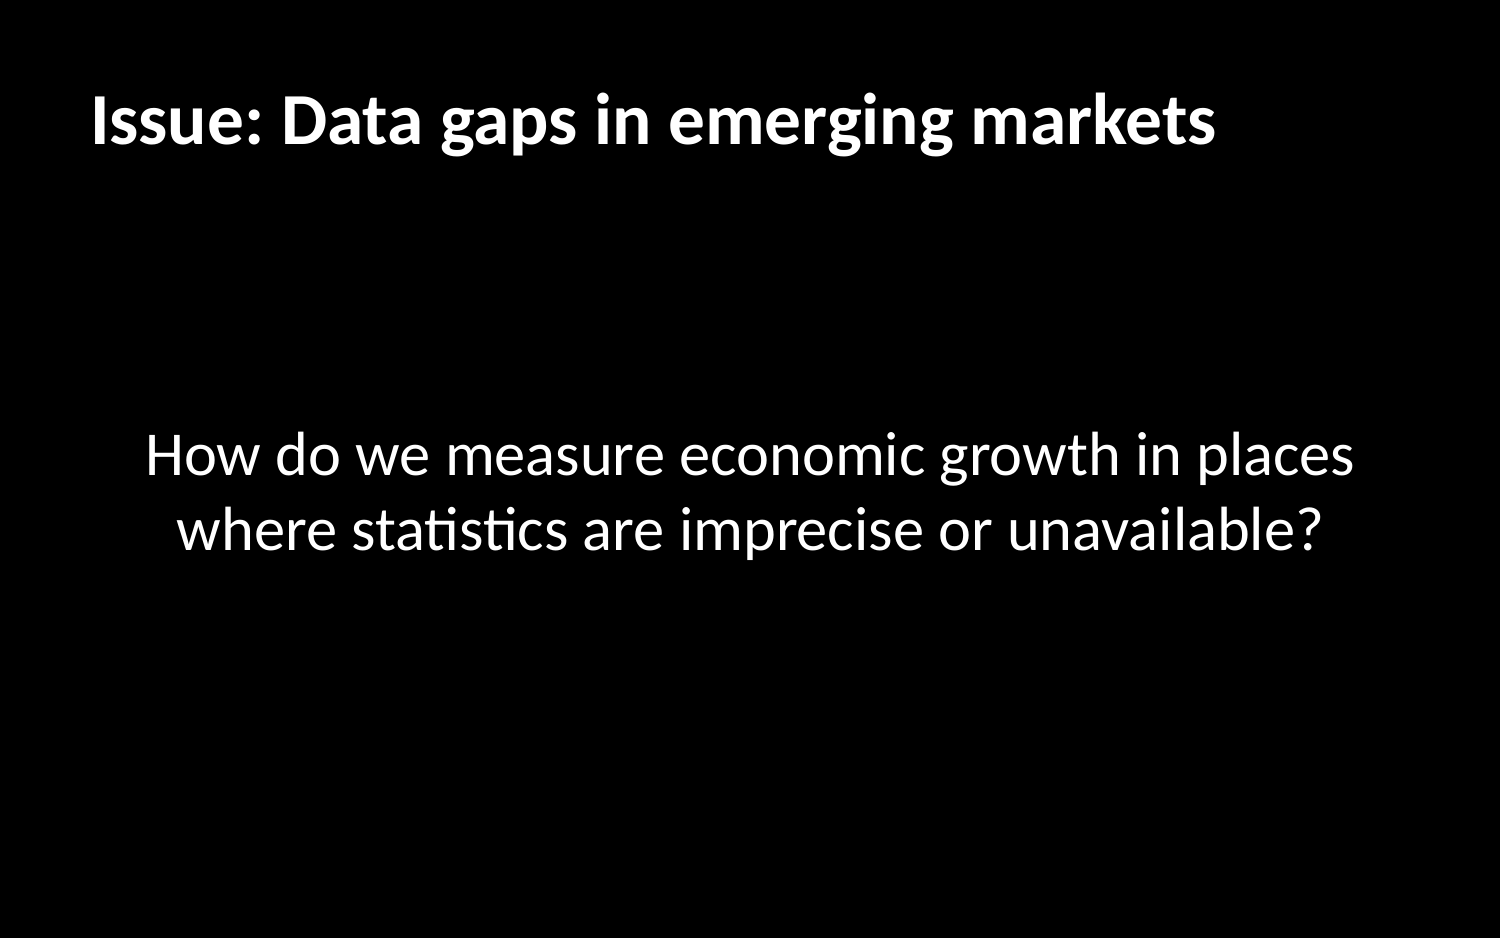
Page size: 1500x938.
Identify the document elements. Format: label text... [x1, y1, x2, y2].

text_box How do we measure economic growth in places where statistics are imprecise or unavailable? [112, 405, 1390, 571]
title Issue: Data gaps in emerging markets [75, 37, 1425, 194]
